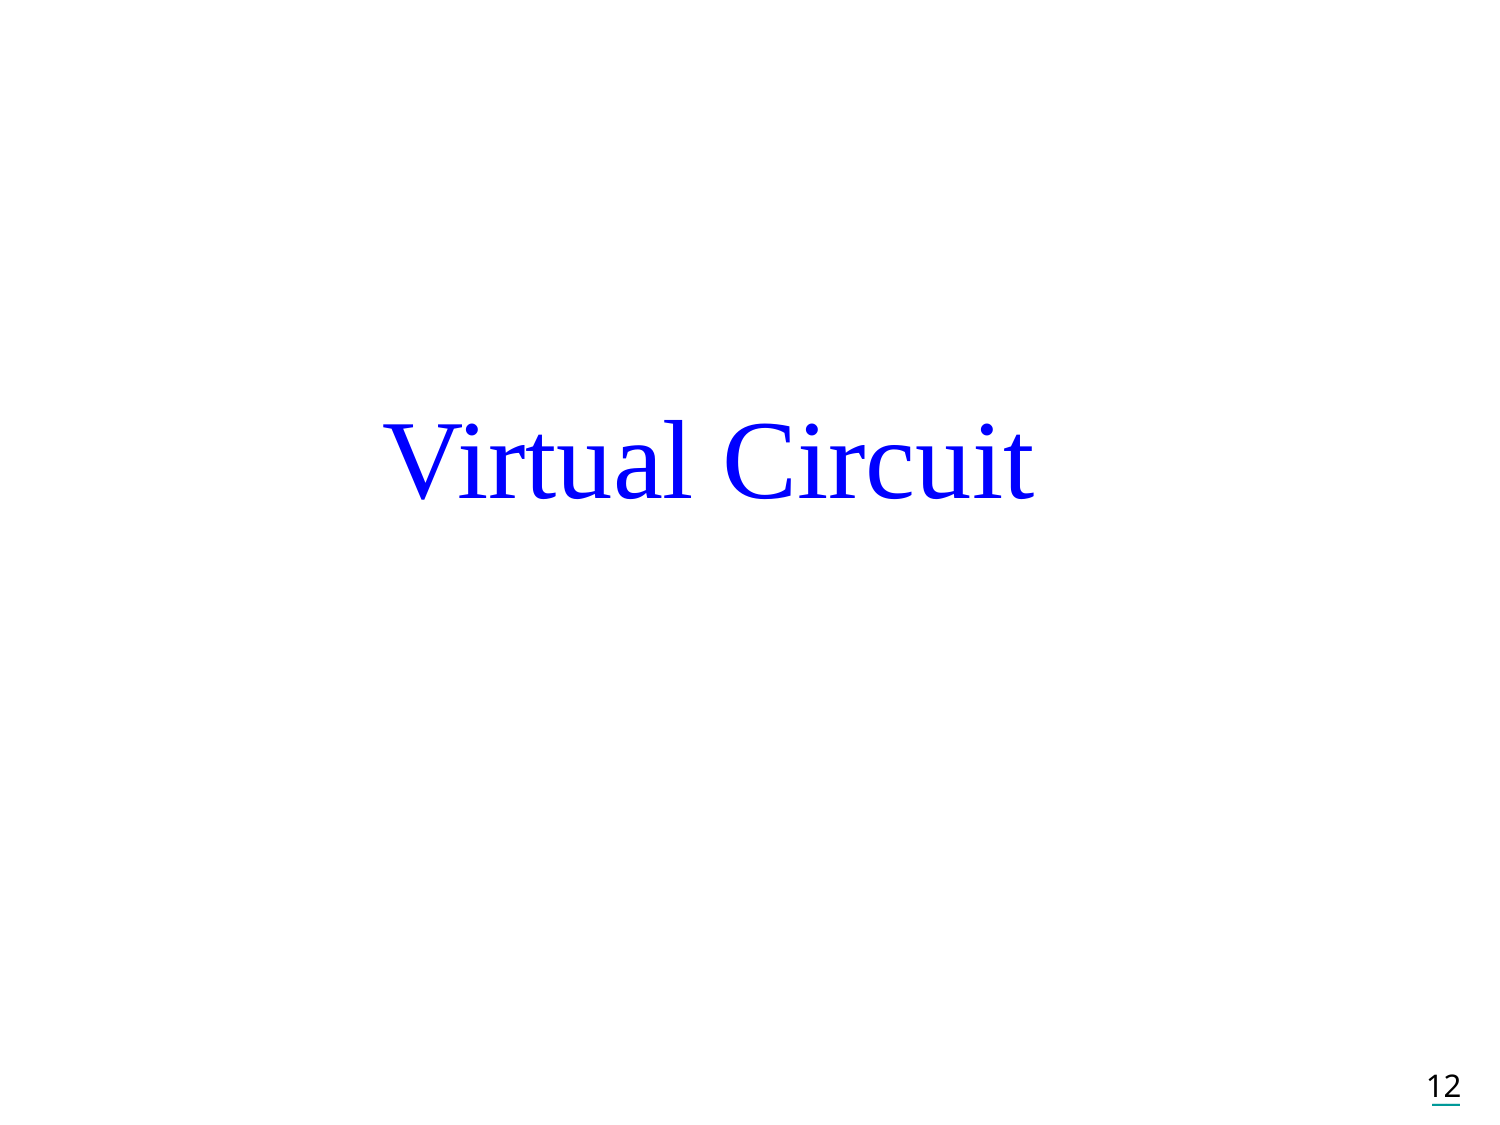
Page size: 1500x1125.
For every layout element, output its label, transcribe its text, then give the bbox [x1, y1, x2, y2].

subtitle Virtual Circuit [19, 404, 1428, 882]
